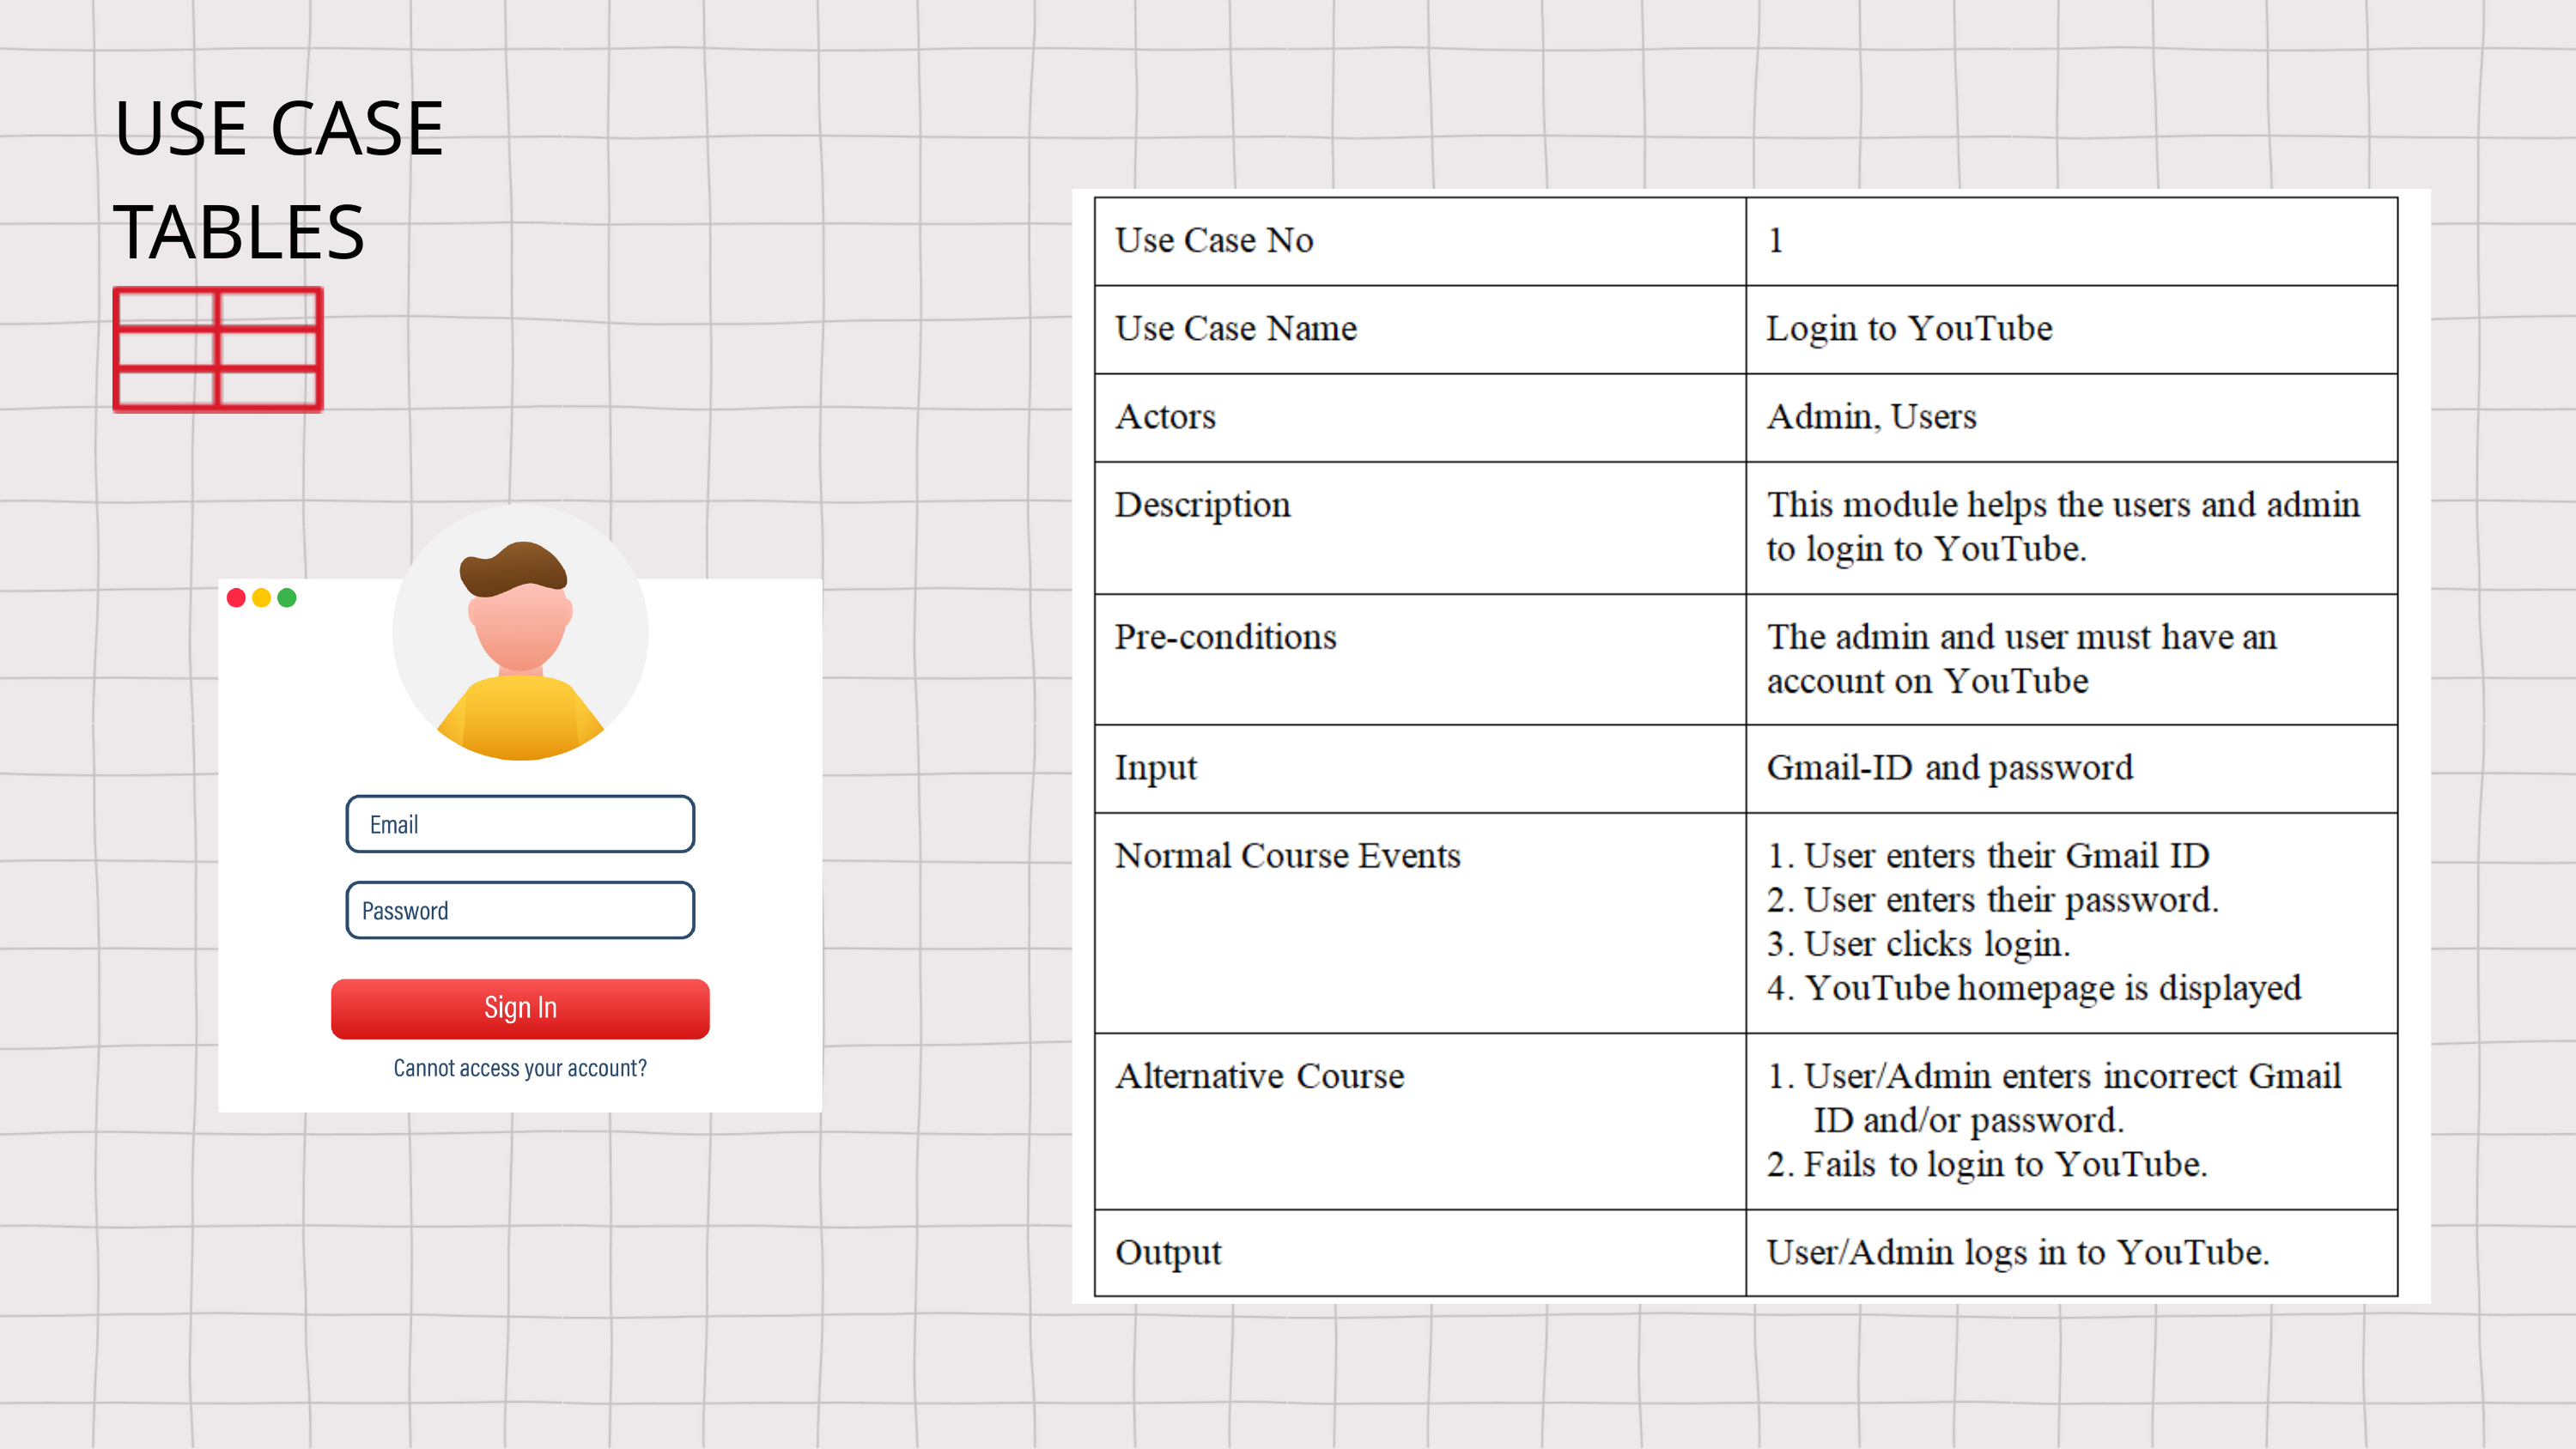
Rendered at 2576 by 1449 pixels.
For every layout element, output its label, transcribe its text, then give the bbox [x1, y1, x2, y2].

text_box [0, 0, 2576, 1449]
text_box [218, 504, 823, 1113]
text_box USE CASE TABLES [112, 64, 700, 379]
text_box [112, 379, 325, 414]
text_box [1072, 189, 2432, 1304]
